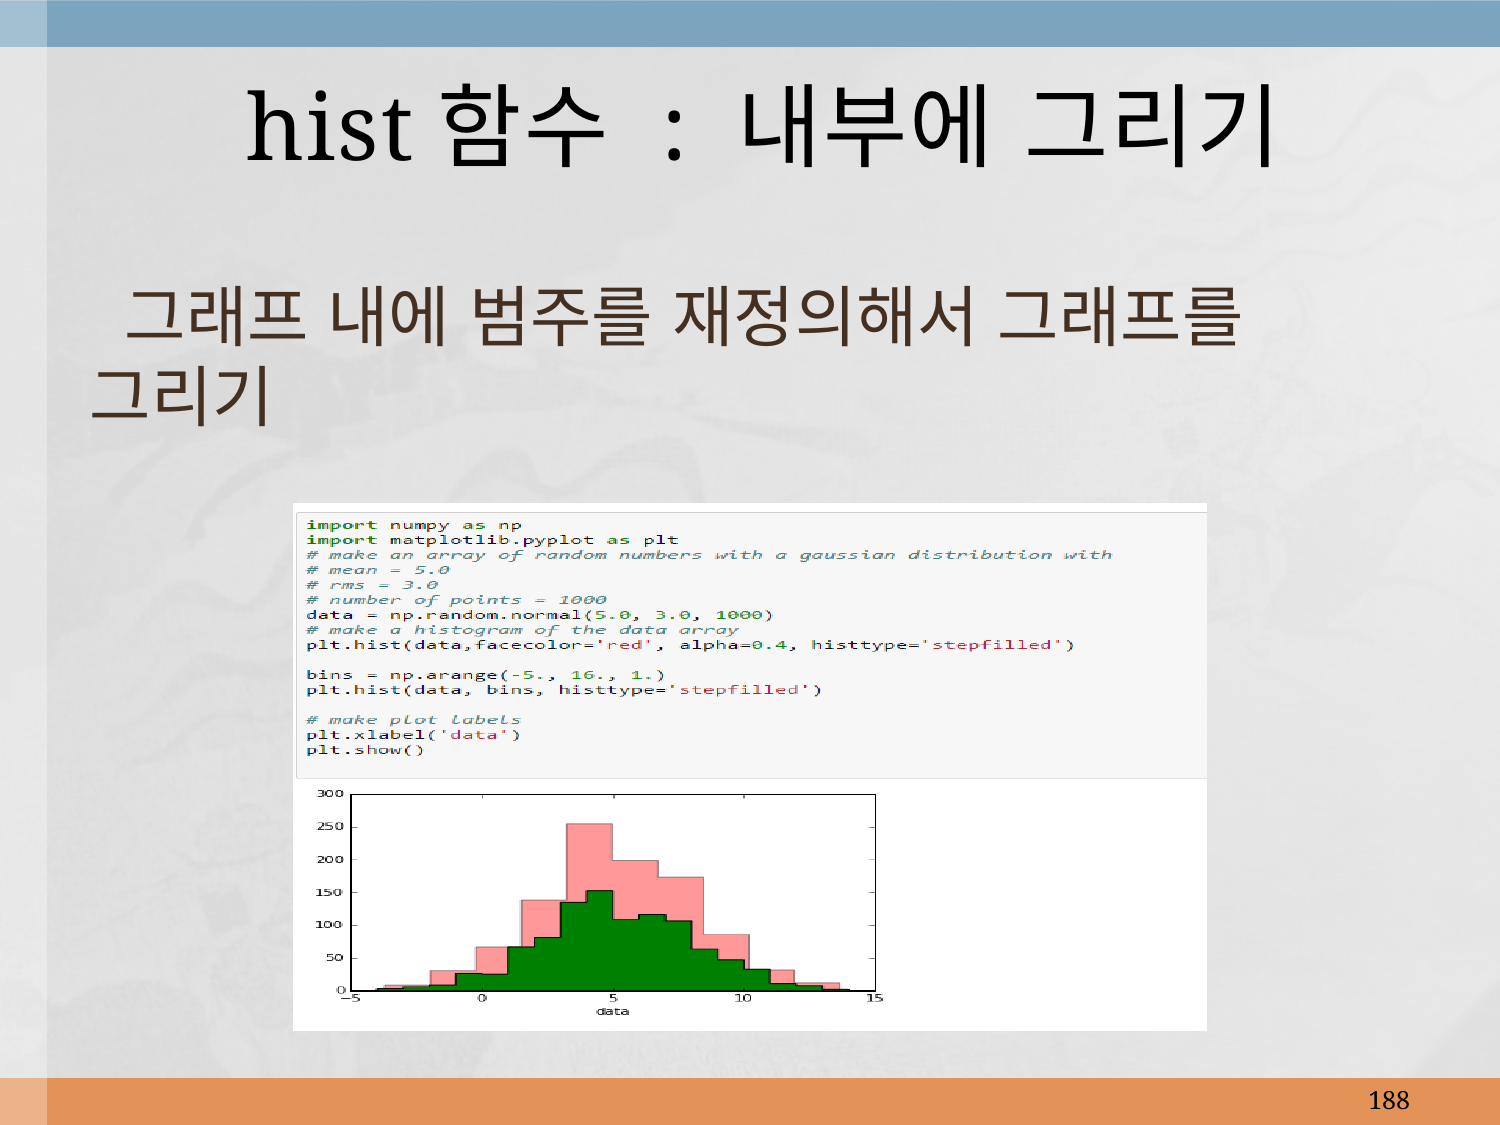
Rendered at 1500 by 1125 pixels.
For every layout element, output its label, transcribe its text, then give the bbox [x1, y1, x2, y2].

slide_number 188 [1074, 1078, 1425, 1125]
title hist함수 : 내부에 그리기 [49, 46, 1454, 202]
picture [293, 503, 1207, 1031]
list 그래프 내에 범주를 재정의해서 그래프를 그리기 [75, 267, 1425, 539]
